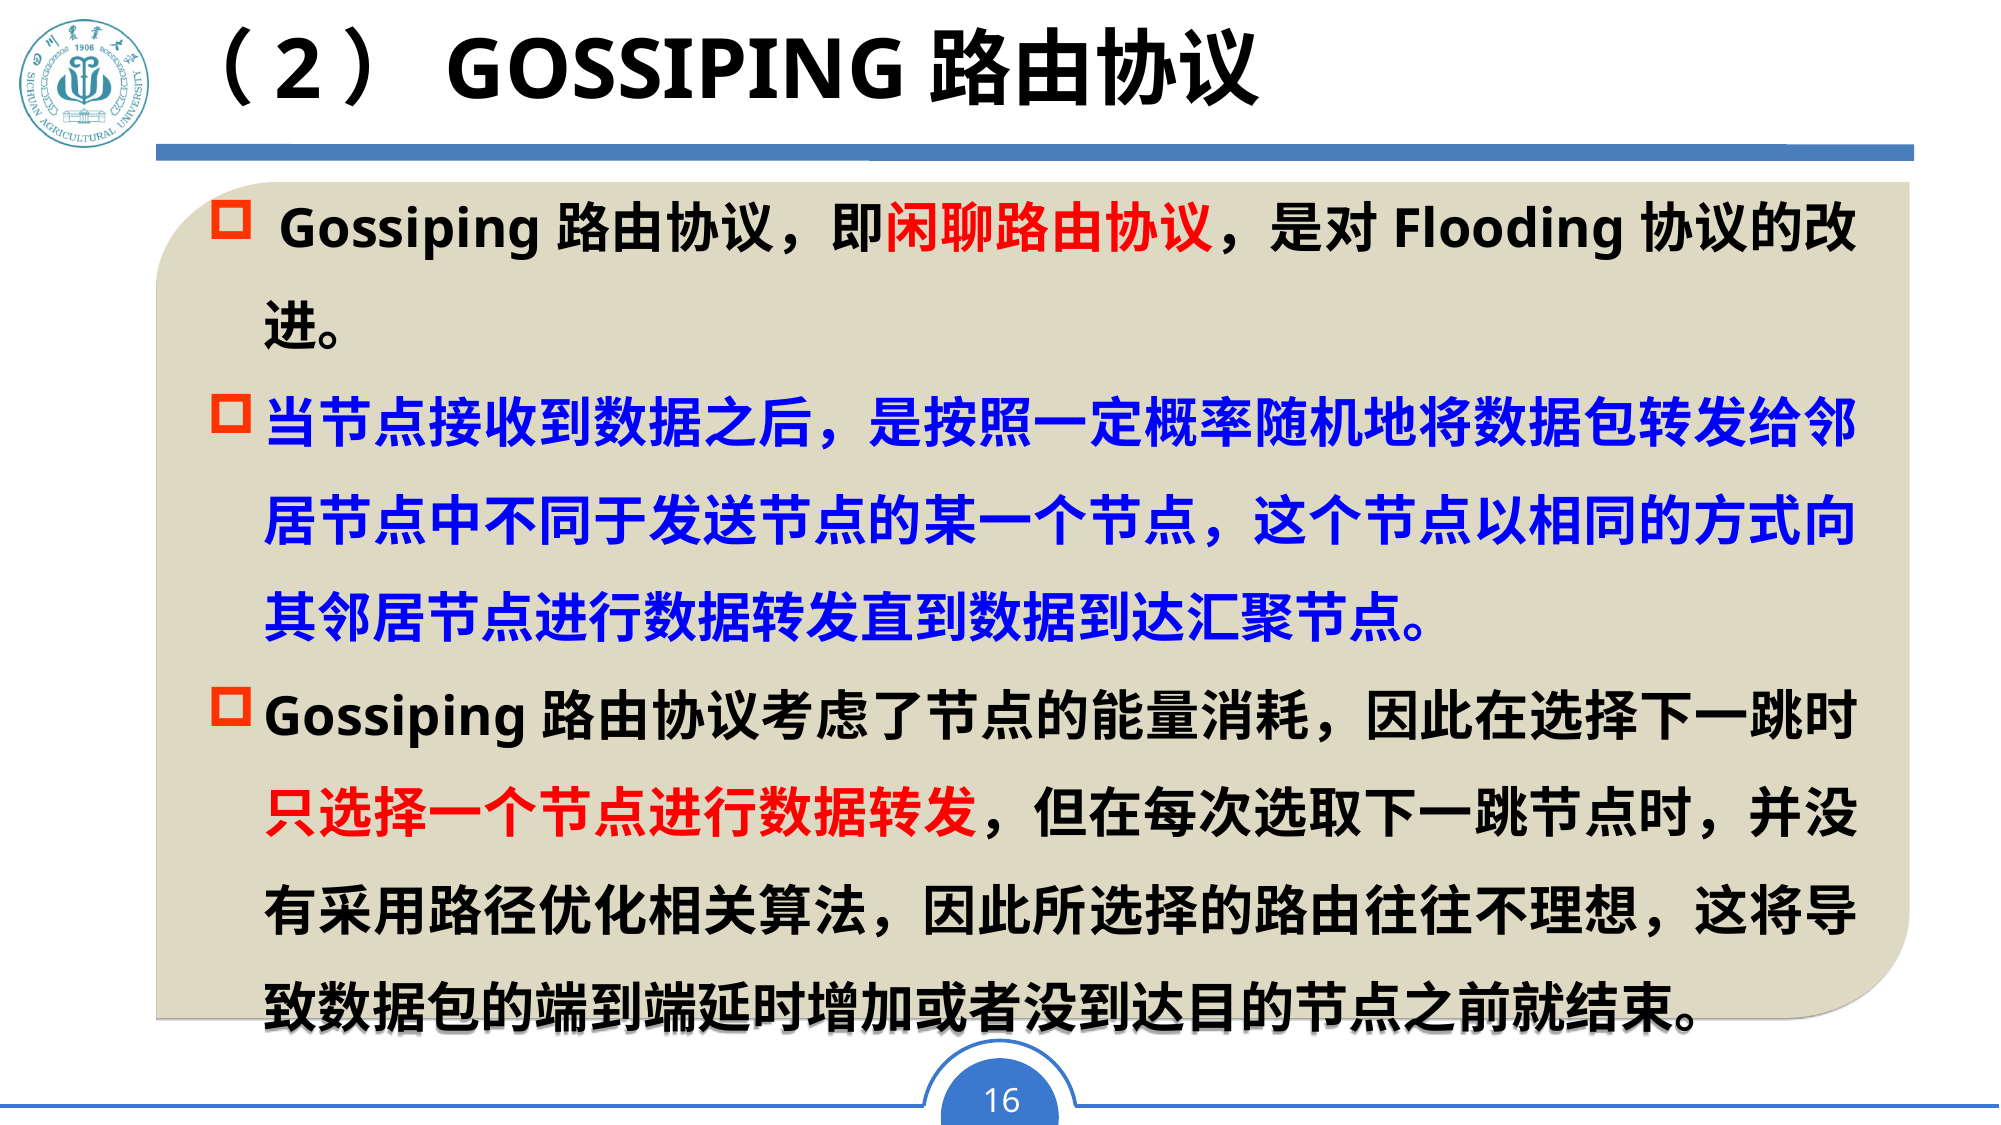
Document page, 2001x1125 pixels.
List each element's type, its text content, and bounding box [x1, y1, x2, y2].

text_box Gossiping路由协议，即闲聊路由协议，是对Flooding协议的改进。 当节点接收到数据之后，是按照一定概率随机地将数据包转发给邻居节点中不同于发送节点的某一个节点，这个节点以相同的方式向其邻居节点进行数据转发直到数据到达汇聚节点。 Gossiping路由协议考虑了节点的能量消耗，因此在选择下一跳时只选择一个节点进行数据转发，但在每次选取下一跳节点时，并没有采用路径优化相关算法，因此所选择的路由往往不理想，这将导致数据包的端到端延时增加或者没到达目的节点之前就结束。 [156, 181, 1910, 1018]
title （2）Gossiping路由协议 [156, 7, 1910, 146]
